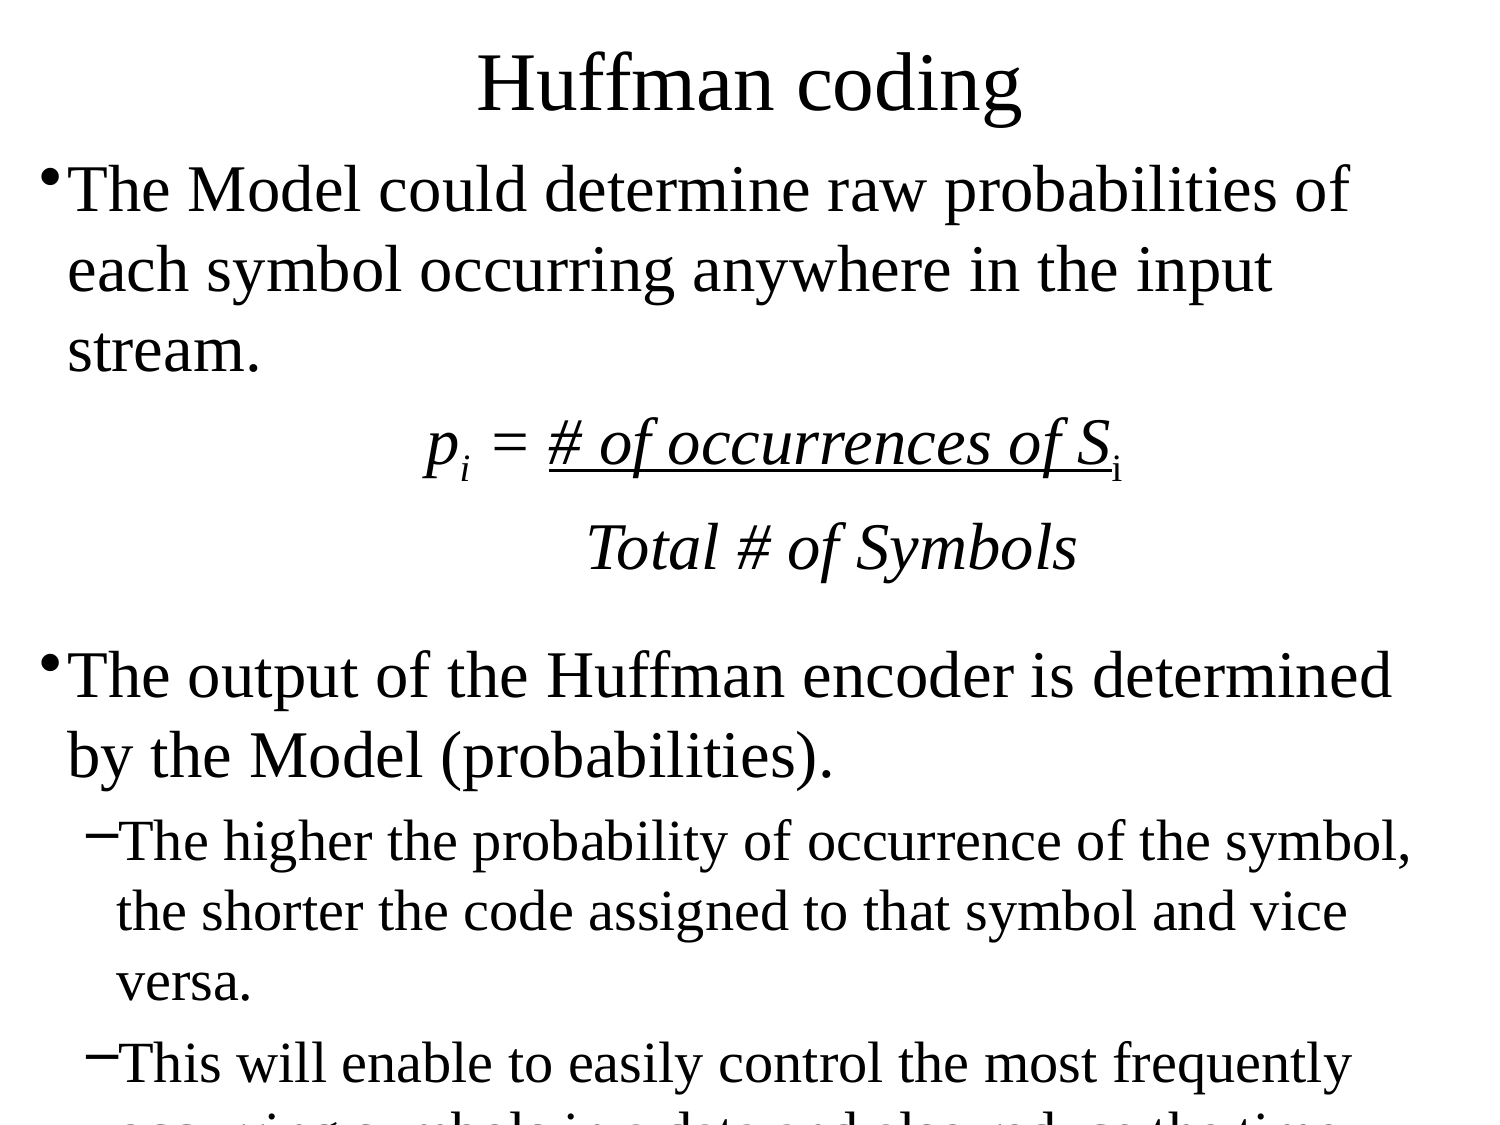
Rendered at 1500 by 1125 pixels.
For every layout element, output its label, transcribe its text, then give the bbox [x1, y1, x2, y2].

title Huffman coding [37, 24, 1463, 130]
list The Model could determine raw probabilities of each symbol occurring anywhere in the input stream. pi = # of occurrences of Si Total # of Symbols The output of the Huffman encoder is determined by the Model (probabilities). The higher the probability of occurrence of the symbol, the shorter the code assigned to that symbol and vice versa. This will enable to easily control the most frequently occurring symbols in a data and also reduce the time taken during decoding each symbols. [24, 137, 1463, 1025]
slide_number [1074, 1024, 1388, 1101]
